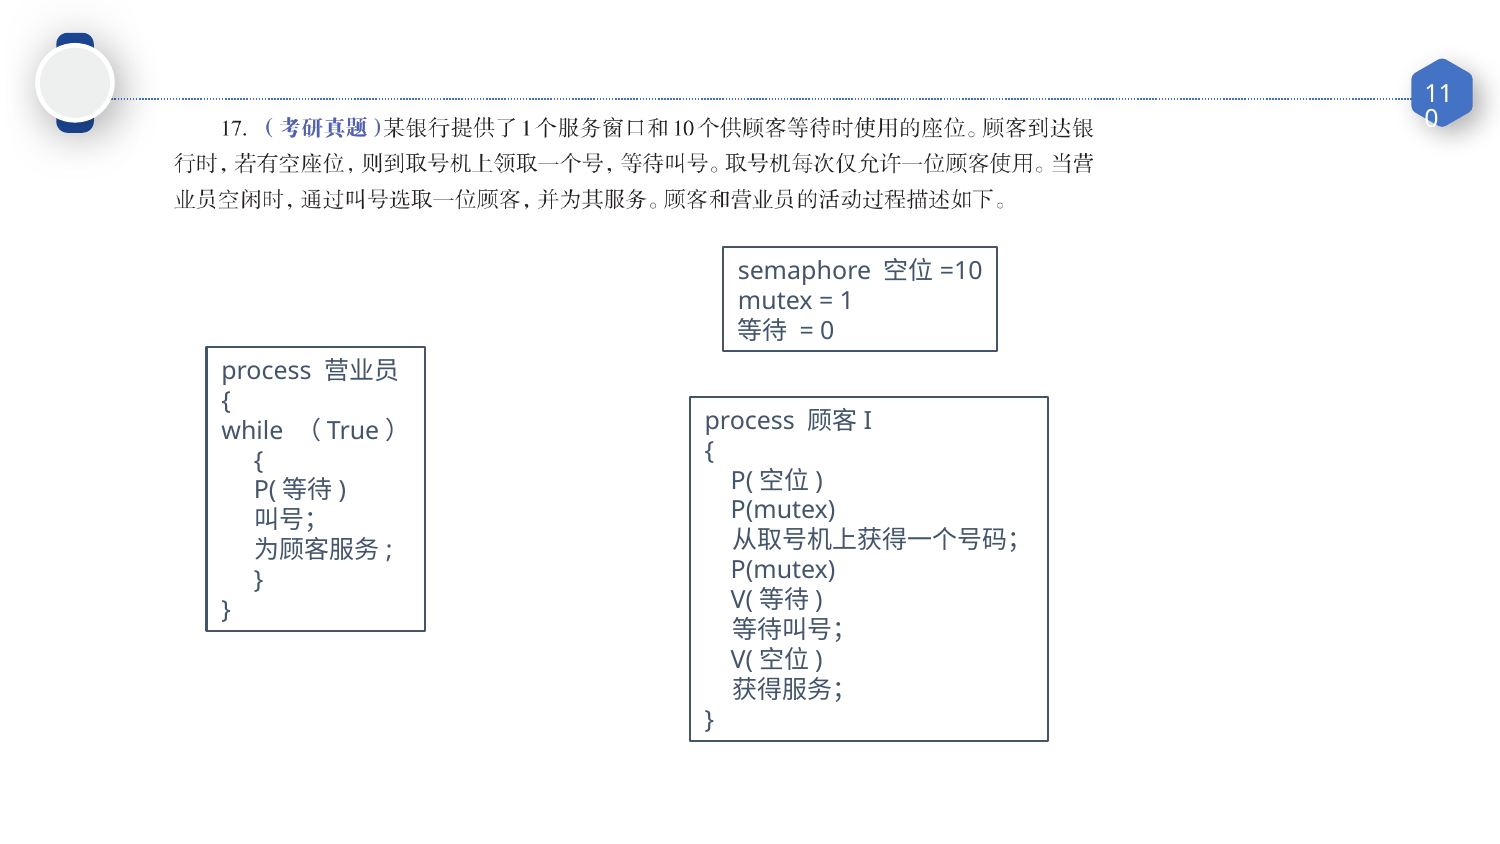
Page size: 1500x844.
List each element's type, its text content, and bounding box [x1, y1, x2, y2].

text_box semaphore 空位=10 mutex = 1 等待 = 0 [723, 246, 998, 352]
text_box process 顾客I { P(空位) P(mutex) 从取号机上获得一个号码； P(mutex) V(等待) 等待叫号； V(空位) 获得服务； } [689, 396, 1048, 741]
text_box process 营业员 { while （True） { P(等待) 叫号； 为顾客服务; } } [206, 346, 426, 632]
picture [162, 117, 1100, 210]
